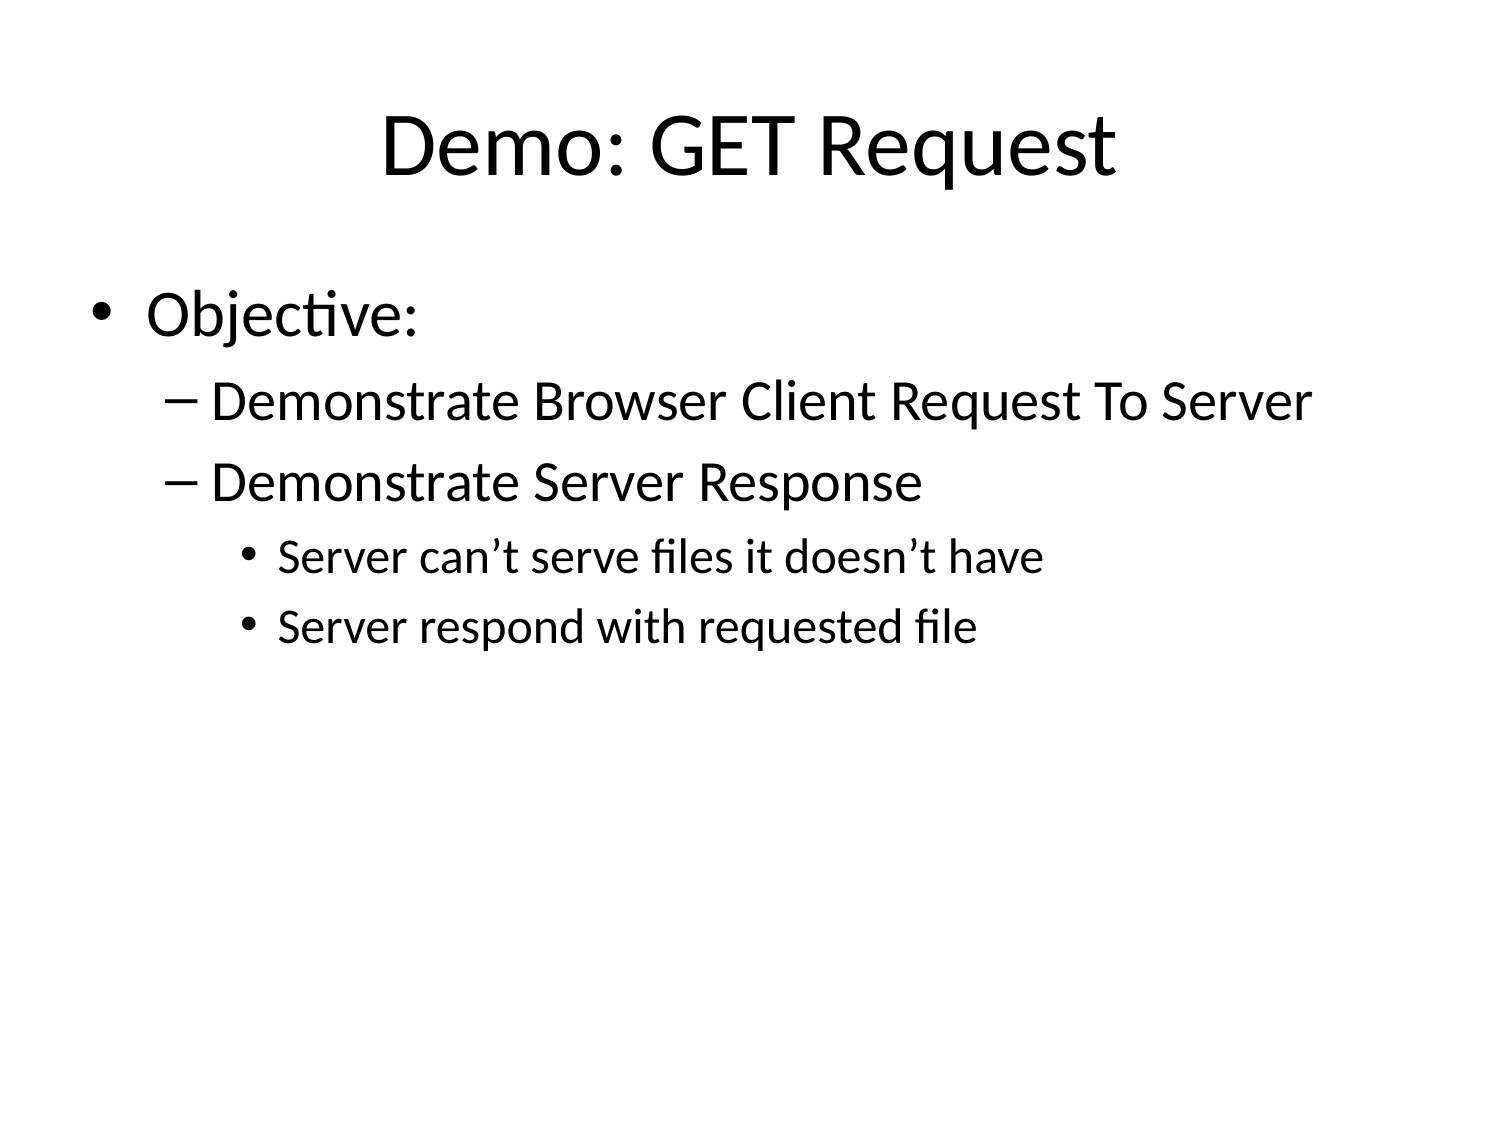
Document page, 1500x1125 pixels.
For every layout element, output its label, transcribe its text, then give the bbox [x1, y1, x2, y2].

title Demo: GET Request [75, 45, 1425, 233]
list Objective: Demonstrate Browser Client Request To Server Demonstrate Server Response Server can’t serve files it doesn’t have Server respond with requested file [75, 262, 1425, 1005]
